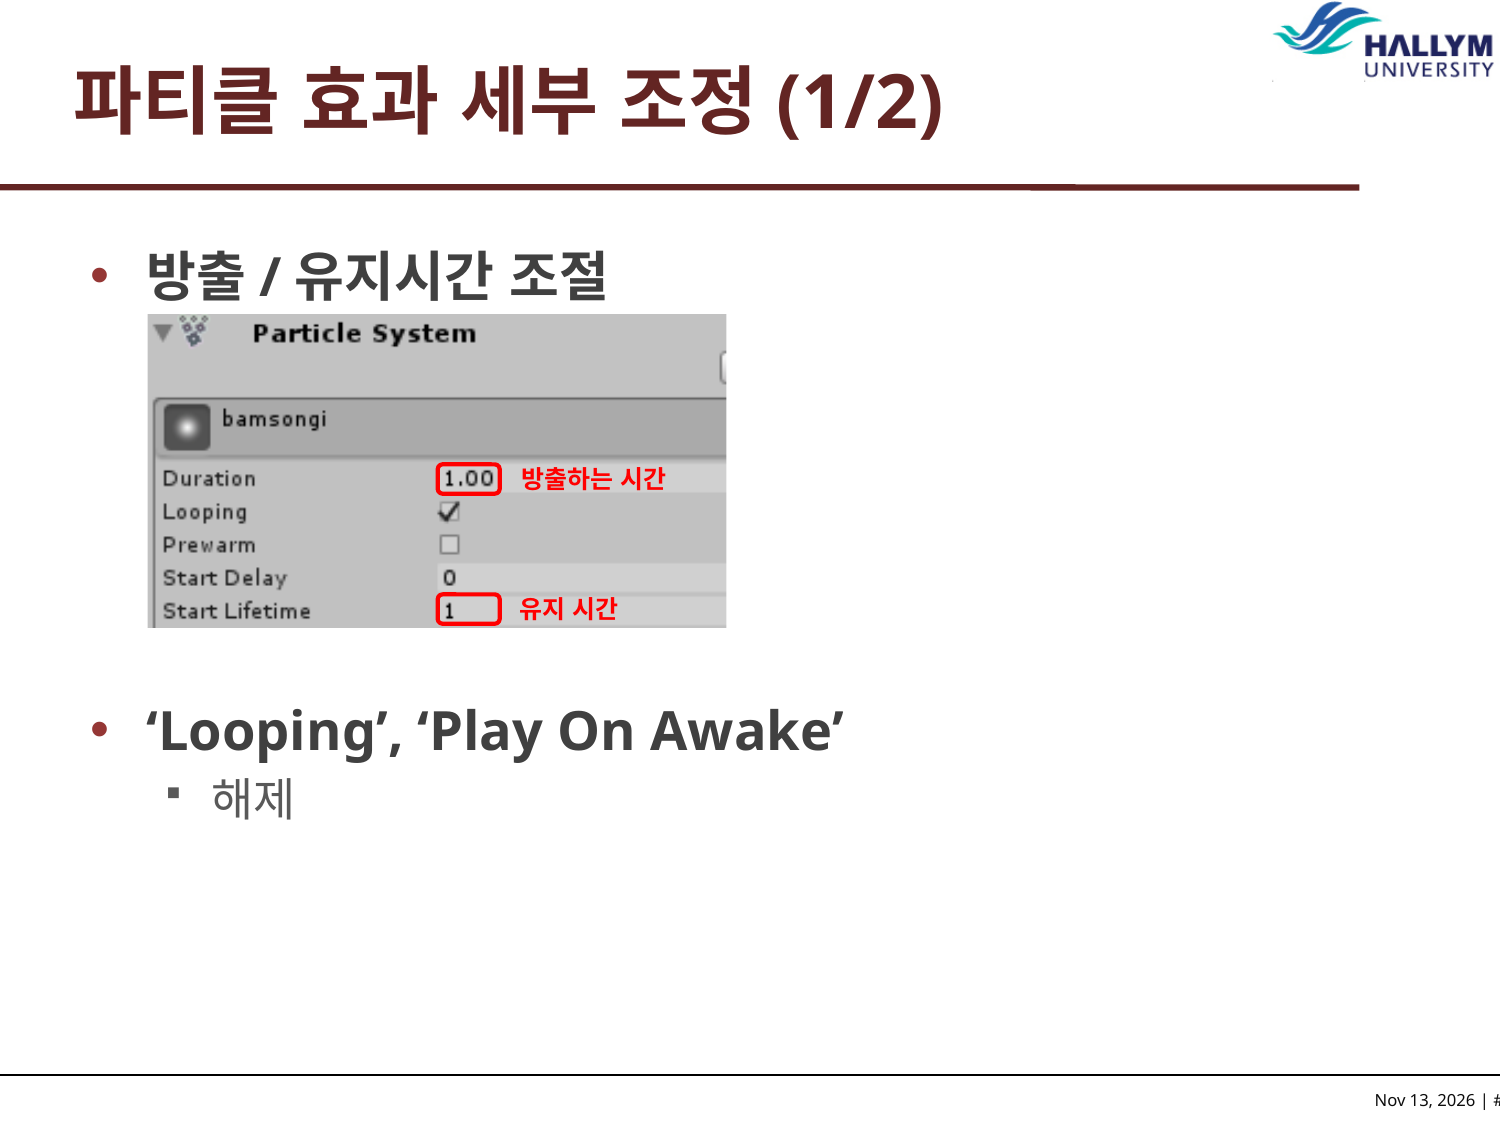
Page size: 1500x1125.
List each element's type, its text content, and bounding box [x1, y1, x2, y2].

picture [1269, 0, 1500, 82]
title 파티클 효과 세부 조정(1/2) [44, 33, 1395, 164]
list 방출/유지시간 조절 ‘Looping’, ‘Play On Awake’ 해제 [75, 234, 1425, 1032]
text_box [147, 314, 727, 632]
